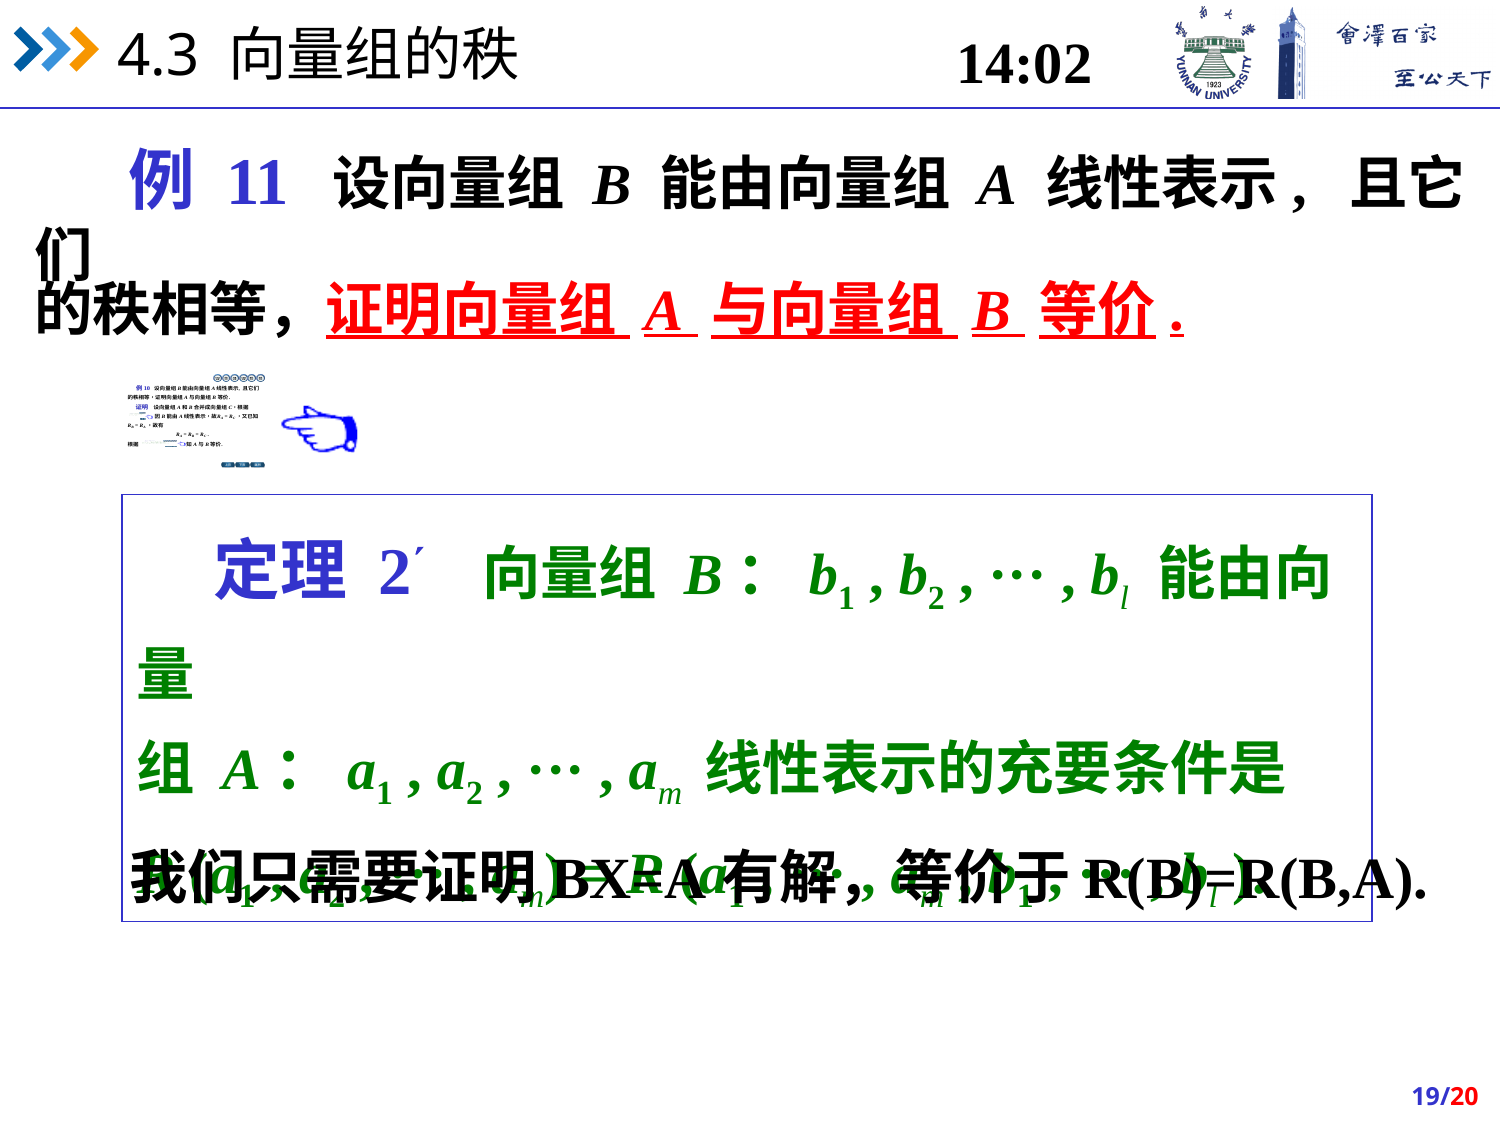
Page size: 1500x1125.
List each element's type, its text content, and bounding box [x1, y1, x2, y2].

text_box 我们只需要证明BX=A有解，等价于R(B)=R(B,A). [114, 832, 1444, 918]
picture [1175, 6, 1256, 99]
text_box 的秩相等，证明向量组 A 与向量组 B 等价. [19, 264, 1270, 350]
text_box 例 11 设向量组 B 能由向量组 A 线性表示, 且它们 [19, 130, 1500, 296]
picture [277, 401, 361, 462]
picture [1272, 6, 1496, 99]
text_box 15:45 [941, 17, 1108, 110]
text_box 定理 2 向量组 B：b1 , b2 , ··· , bl 能由向量 组 A：a1 , a2 , ··· , am 线性表示的充要条件是 R (a1 , a2 , ··· , am) = R (a1 , ··· , am , b1 , ··· , bl ). [121, 494, 1372, 832]
text_box 定理 2 向量组 B：b1 , b2 , ··· , bl 能由向量 组 A：a1 , a2 , ··· , am 线性表示的充要条件是 R (a1 , a2 , ··· , am) = R (a1 , ··· , am , b1 , ··· , bl ). [121, 918, 1372, 922]
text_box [123, 373, 266, 468]
